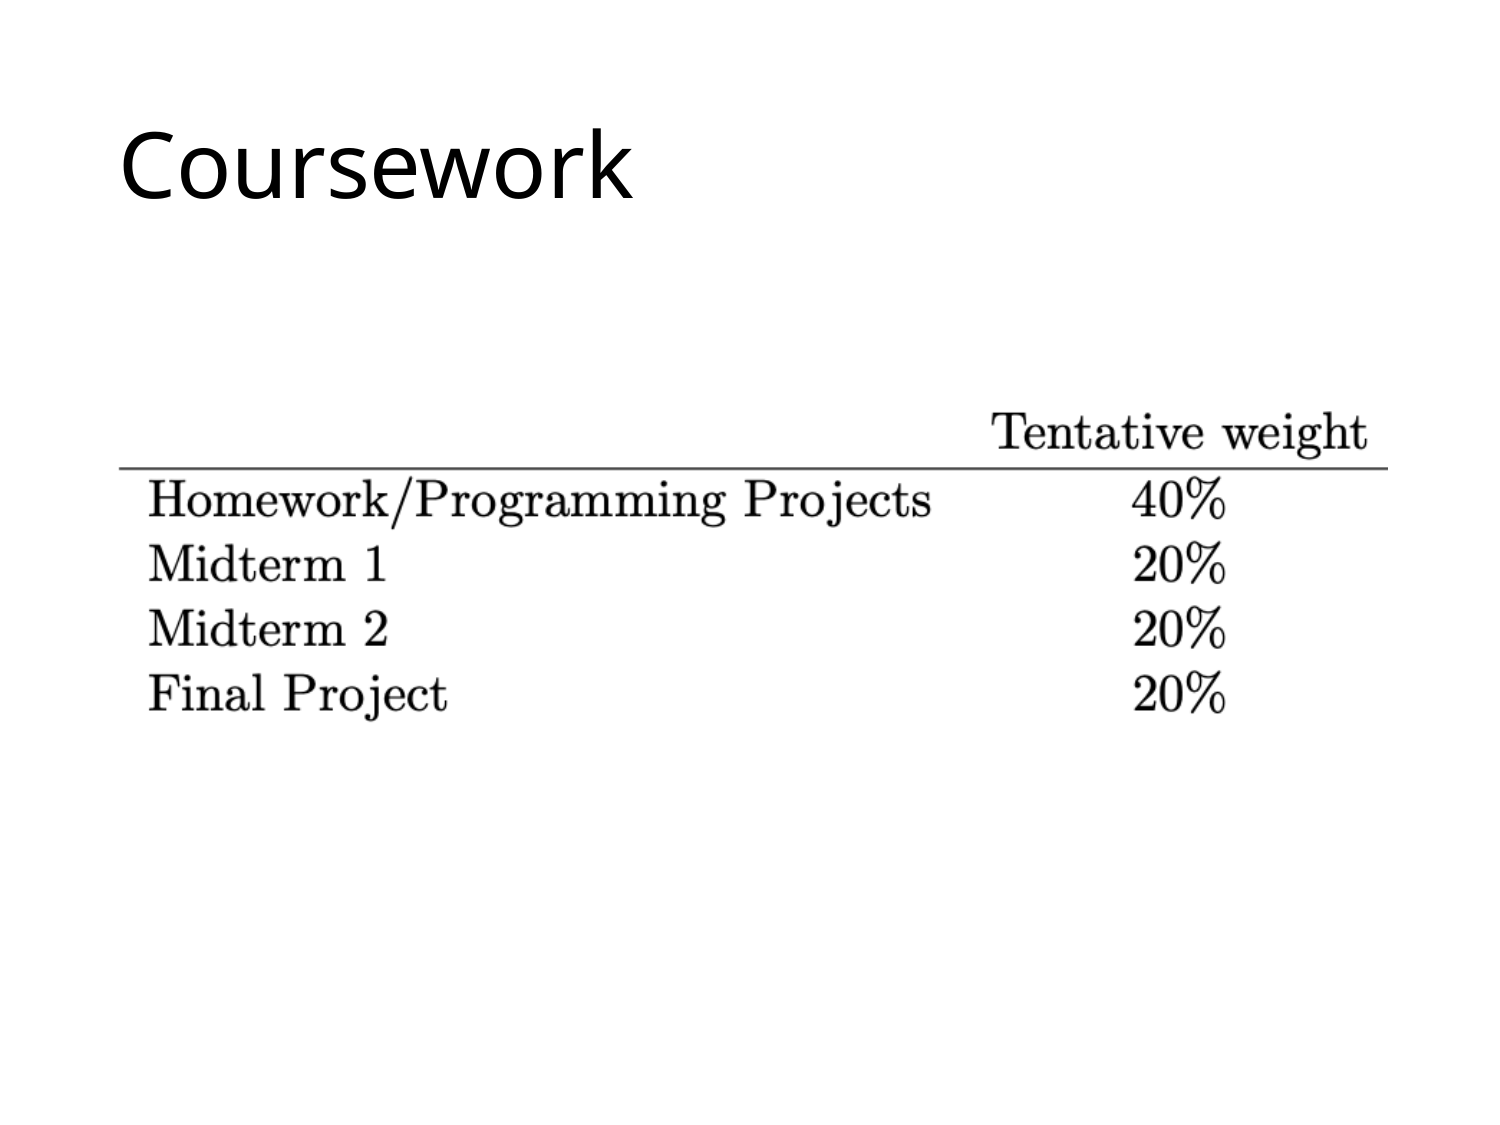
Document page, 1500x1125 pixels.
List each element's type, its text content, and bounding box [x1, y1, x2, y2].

title Coursework [103, 59, 1397, 278]
picture [112, 387, 1388, 738]
